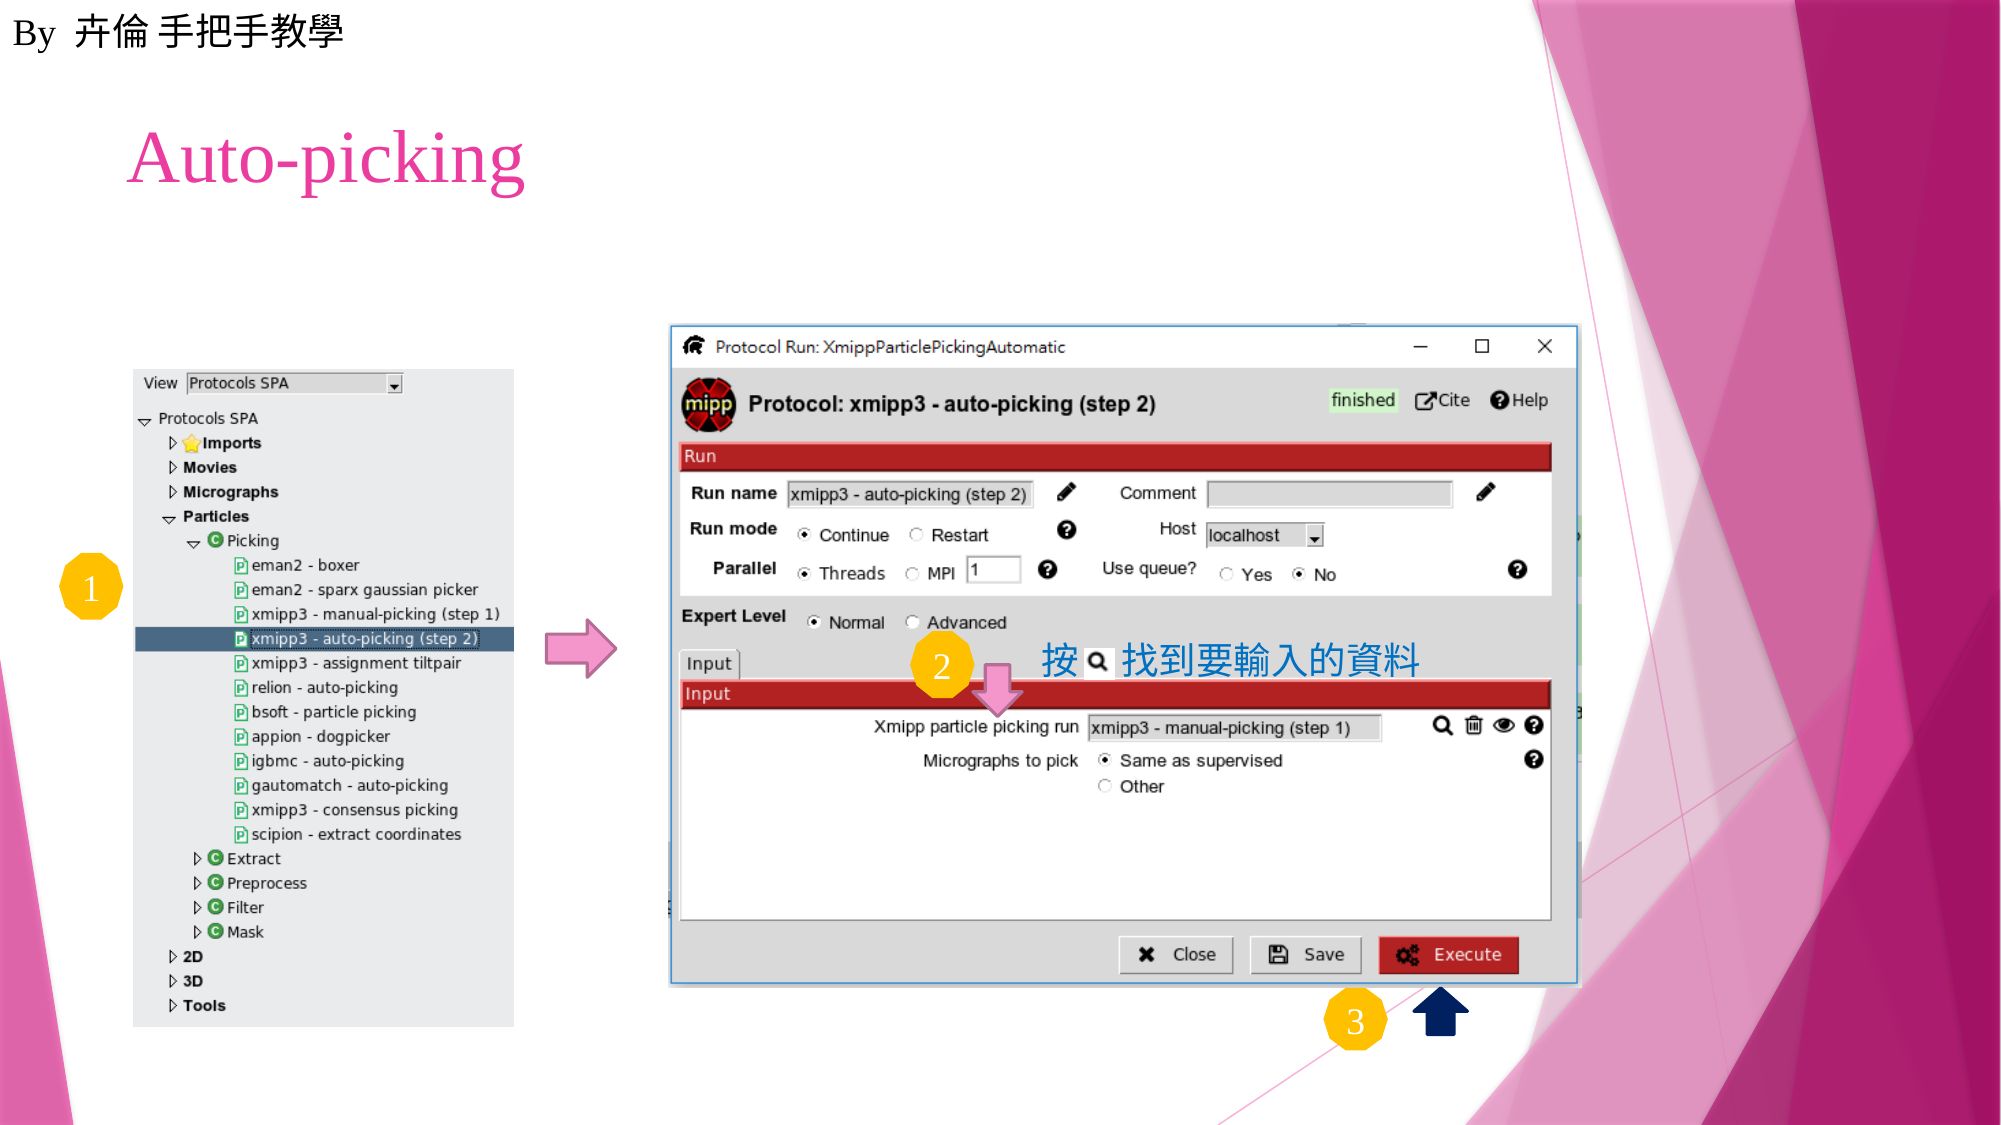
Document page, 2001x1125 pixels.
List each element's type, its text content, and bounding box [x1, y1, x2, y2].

text_box 1 [57, 551, 125, 622]
picture [1084, 648, 1116, 681]
text_box 3 [1321, 997, 1390, 1052]
title Auto-picking [111, 99, 1522, 317]
text_box [1412, 997, 1469, 1037]
text_box [544, 618, 618, 679]
picture [133, 368, 515, 1028]
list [667, 322, 1582, 989]
text_box By 卉倫 手把手教學 [0, 1, 361, 61]
